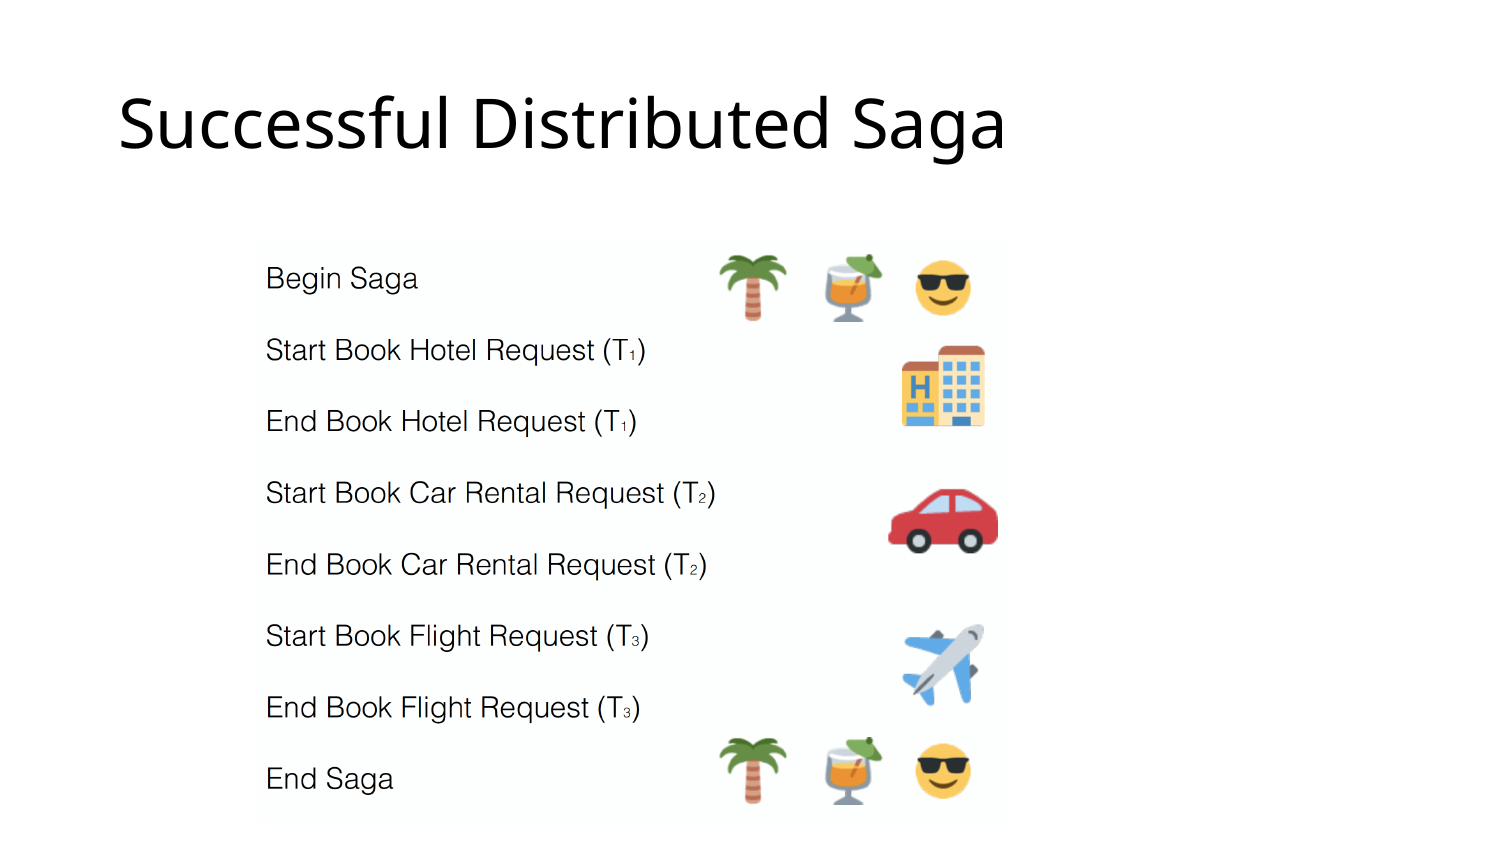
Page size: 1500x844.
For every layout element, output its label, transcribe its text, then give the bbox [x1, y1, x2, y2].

picture [257, 237, 1009, 825]
title Successful Distributed Saga [103, 44, 1397, 208]
